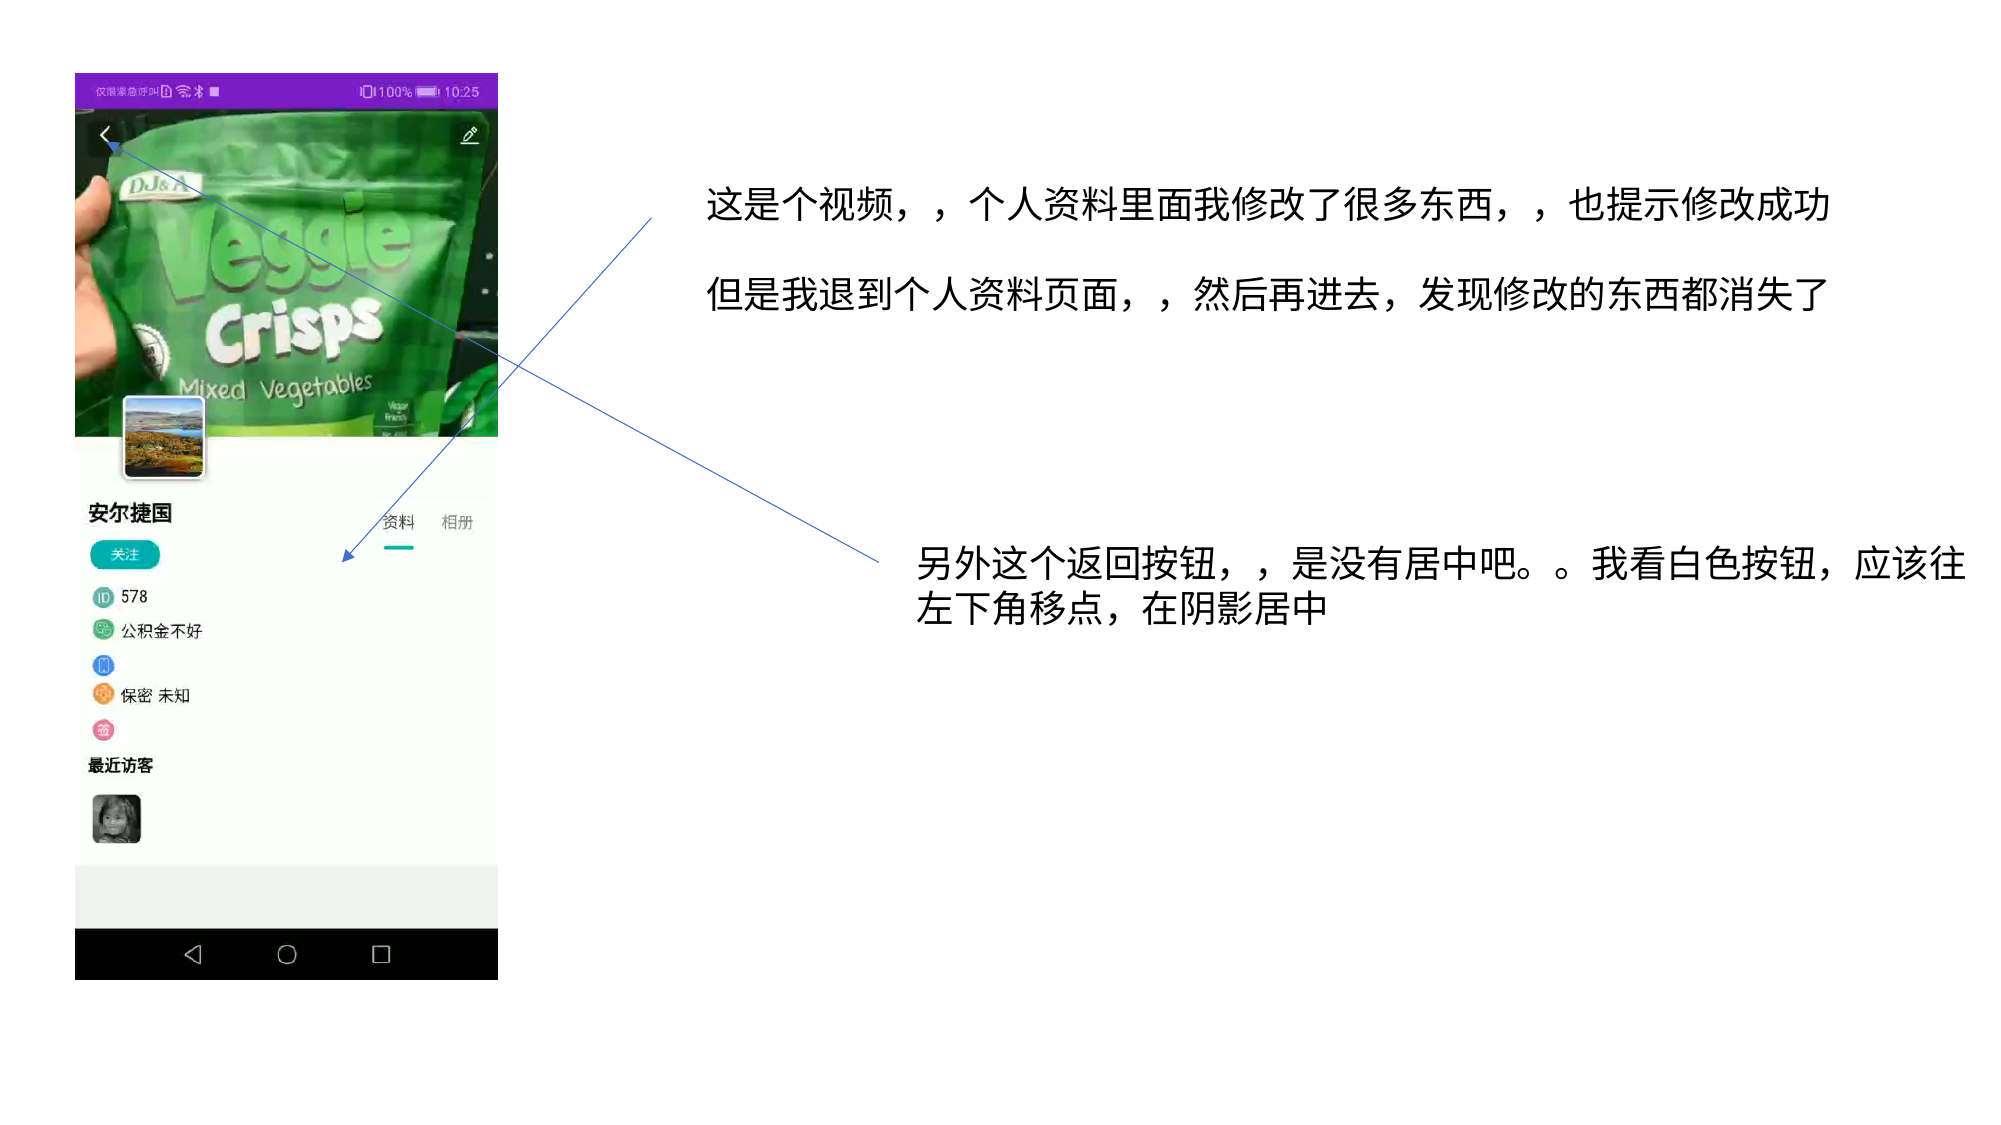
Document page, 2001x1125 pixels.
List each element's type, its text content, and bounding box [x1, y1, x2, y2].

text_box 另外这个返回按钮，，是没有居中吧。。我看白色按钮，应该往 左下角移点，在阴影居中 [902, 532, 1982, 637]
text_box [74, 72, 499, 981]
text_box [106, 141, 879, 563]
text_box 这是个视频，，个人资料里面我修改了很多东西，，也提示修改成功 但是我退到个人资料页面，，然后再进去，发现修改的东西都消失了 [879, 174, 1846, 324]
